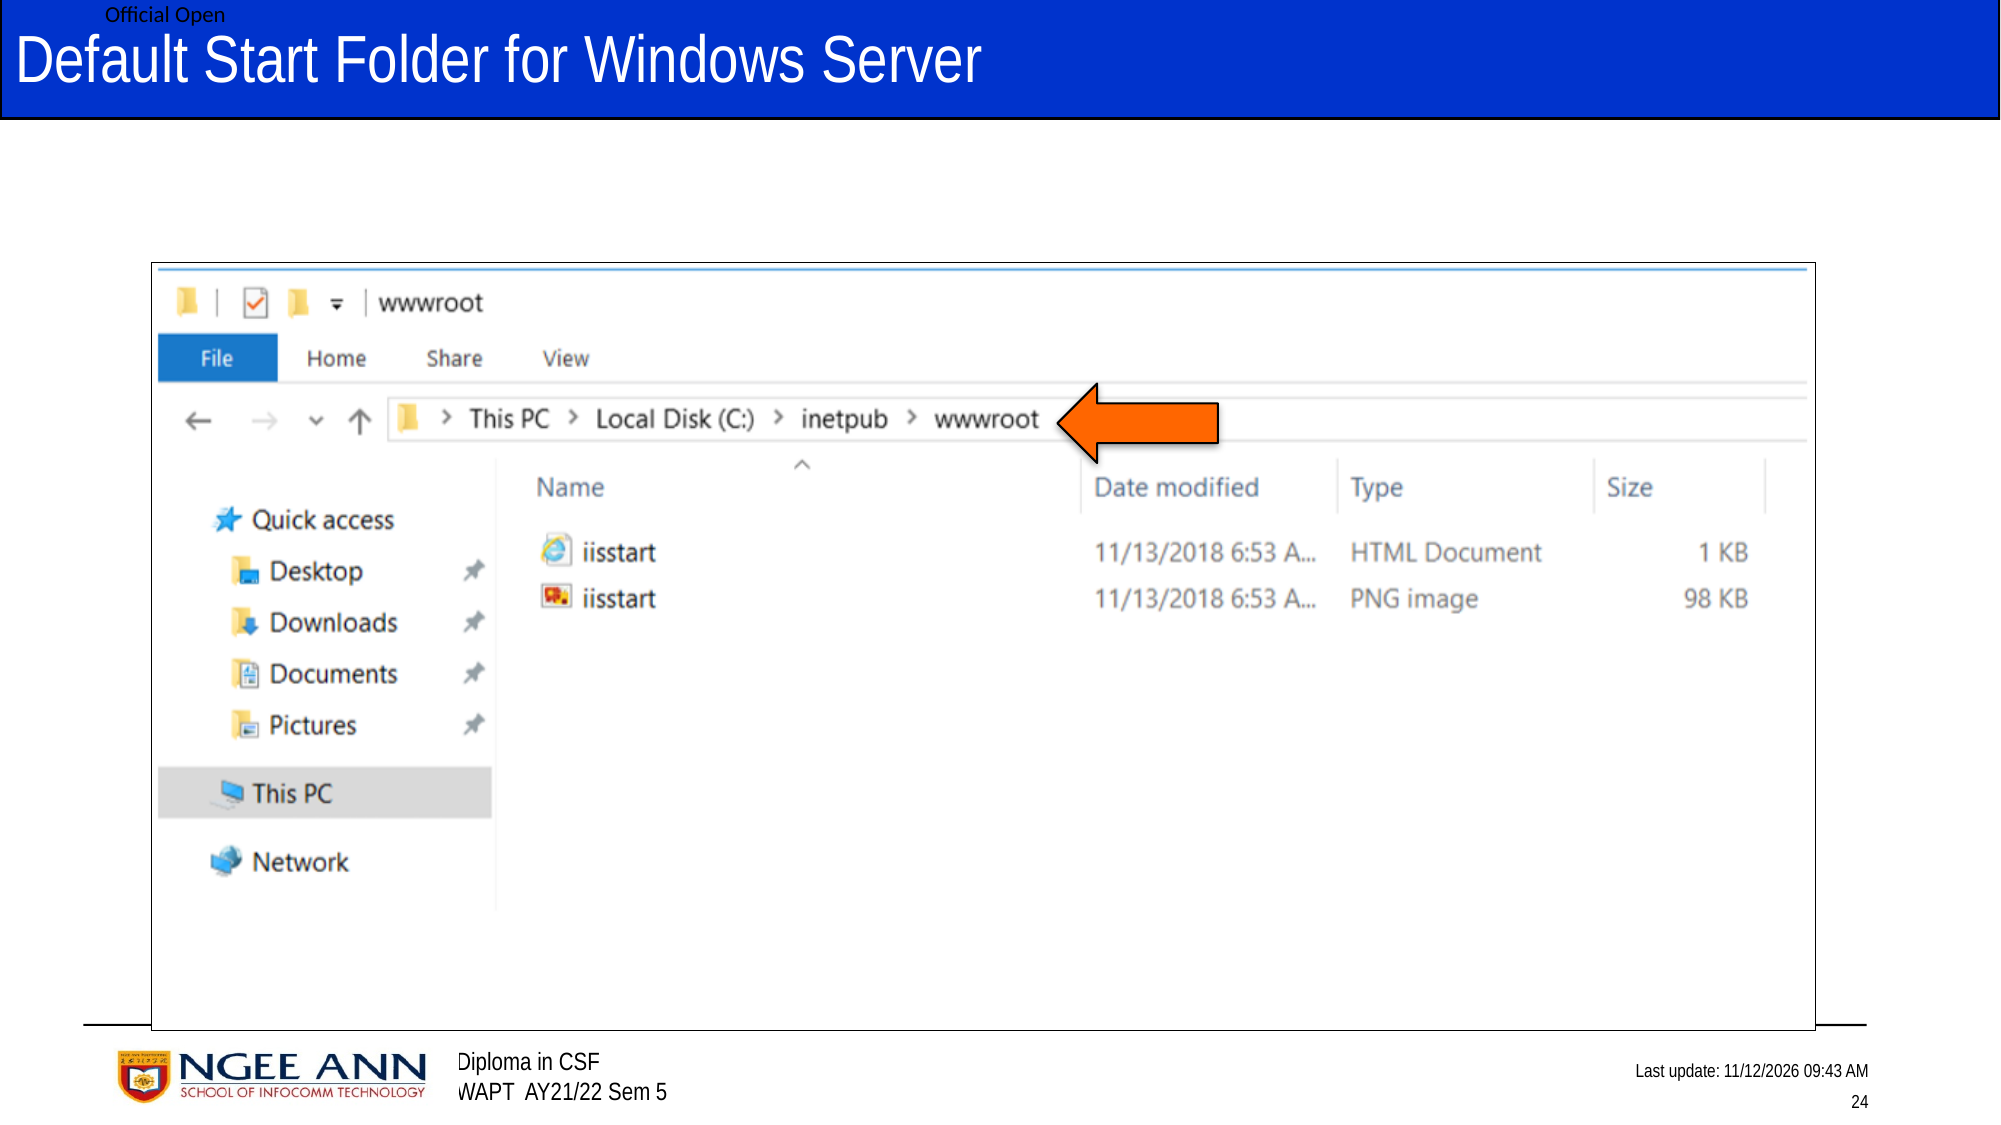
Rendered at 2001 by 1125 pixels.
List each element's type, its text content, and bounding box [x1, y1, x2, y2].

picture [83, 261, 1817, 1125]
title Default Start Folder for Windows Server [0, 0, 1969, 115]
